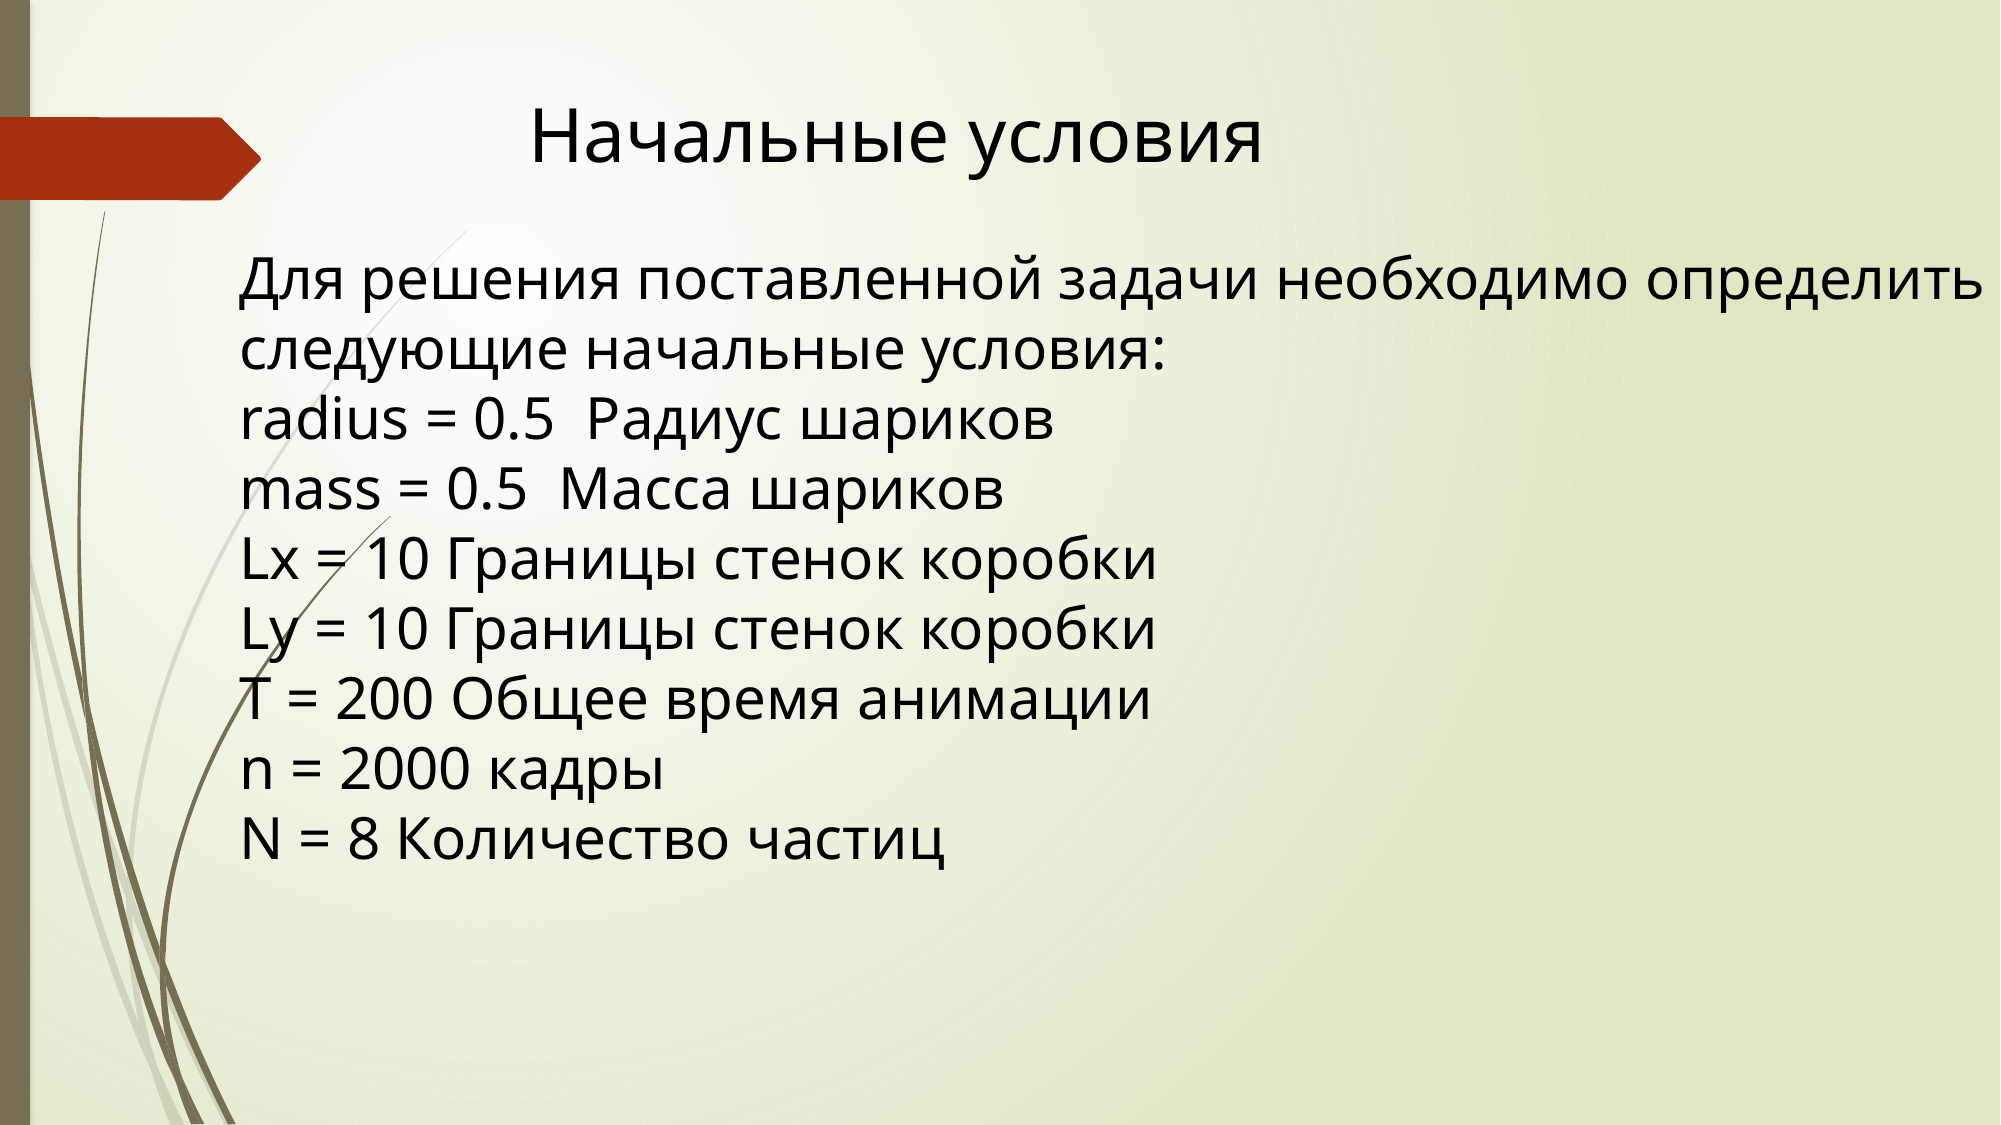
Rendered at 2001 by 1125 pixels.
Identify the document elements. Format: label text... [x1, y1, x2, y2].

text_box Начальные условия [513, 80, 1281, 186]
text_box Для решения поставленной задачи необходимо определить следующие начальные условия: radius = 0.5 Радиус шариков mass = 0.5 Масса шариков Lx = 10 Границы стенок коробки Ly = 10 Границы стенок коробки T = 200 Общее время анимации n = 2000 кадры N = 8 Количество частиц [224, 233, 2000, 879]
